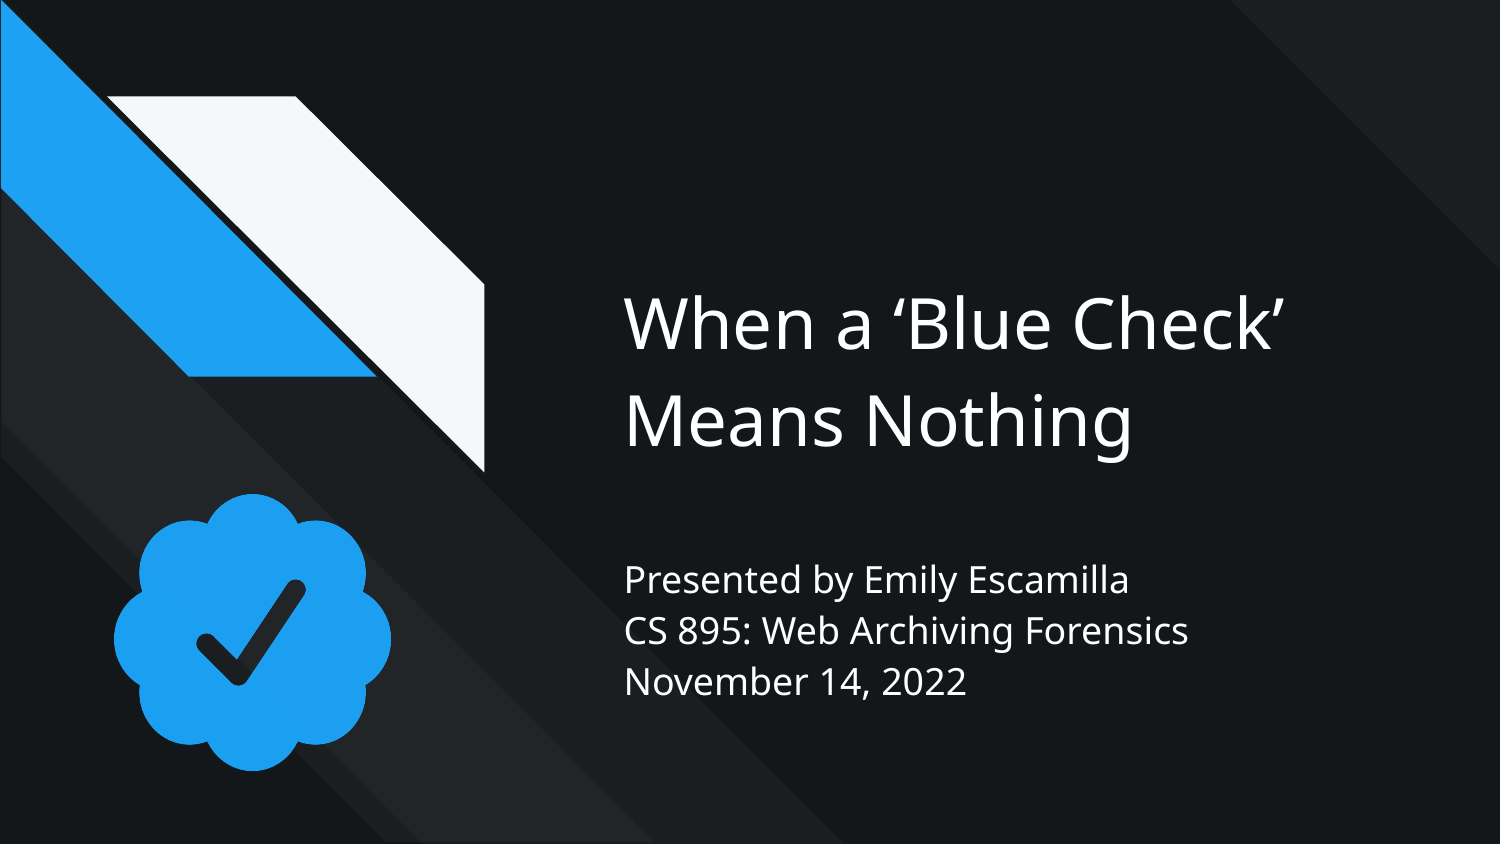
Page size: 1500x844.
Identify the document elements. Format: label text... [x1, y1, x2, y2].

picture [94, 474, 411, 792]
title When a ‘Blue Check’ Means Nothing [608, 258, 1379, 518]
subtitle Presented by Emily Escamilla CS 895: Web Archiving Forensics November 14, 2022 [608, 538, 1404, 727]
